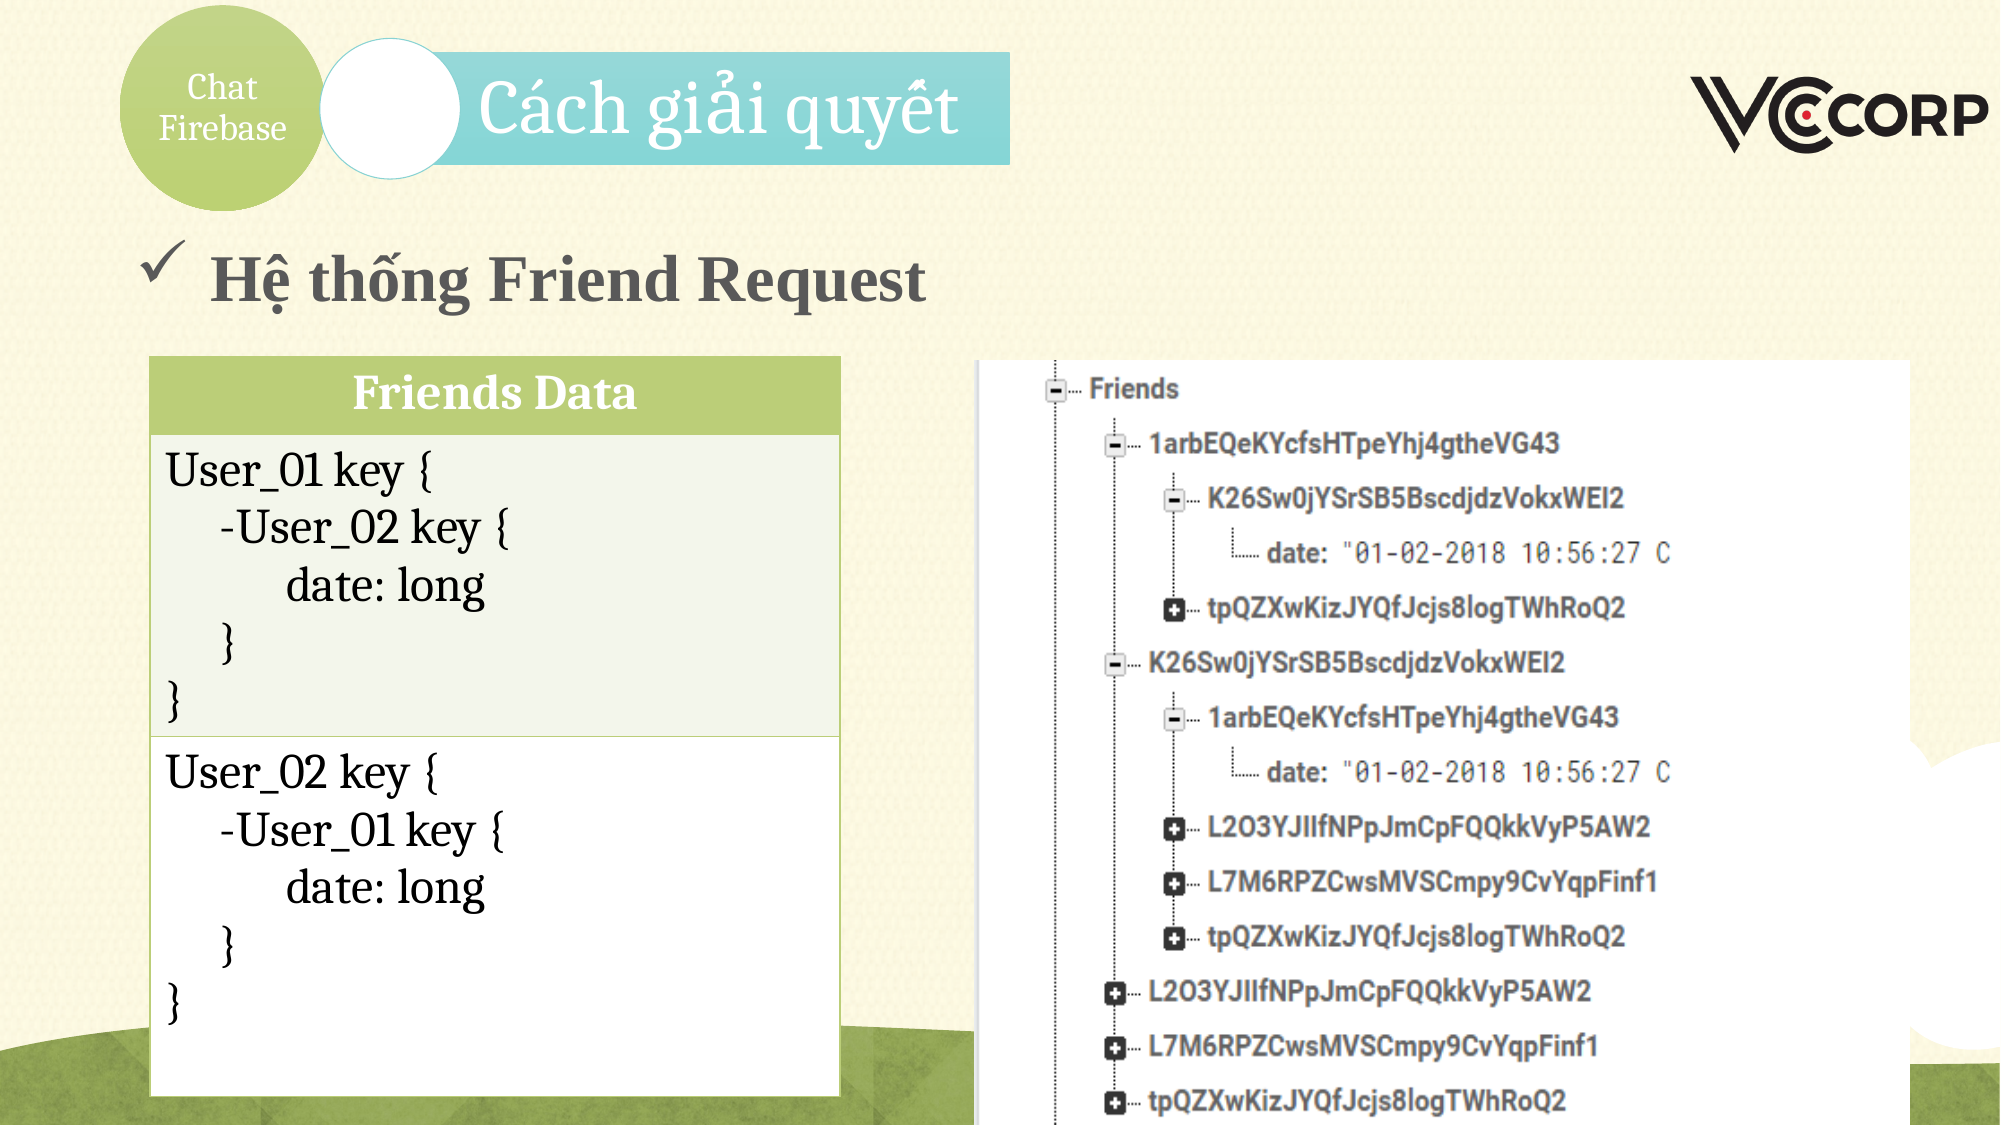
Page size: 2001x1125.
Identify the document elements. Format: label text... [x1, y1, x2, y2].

list Hệ thống Friend Request [120, 236, 1880, 999]
table_cell User_01 key { -User_02 key { date: long } } [151, 435, 839, 736]
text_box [119, 5, 326, 211]
table_header Friends Data [151, 358, 839, 433]
table_cell User_02 key { -User_01 key { date: long } } [151, 737, 839, 1096]
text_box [390, 52, 1010, 166]
picture [0, 0, 2001, 1125]
text_box [326, 37, 433, 180]
